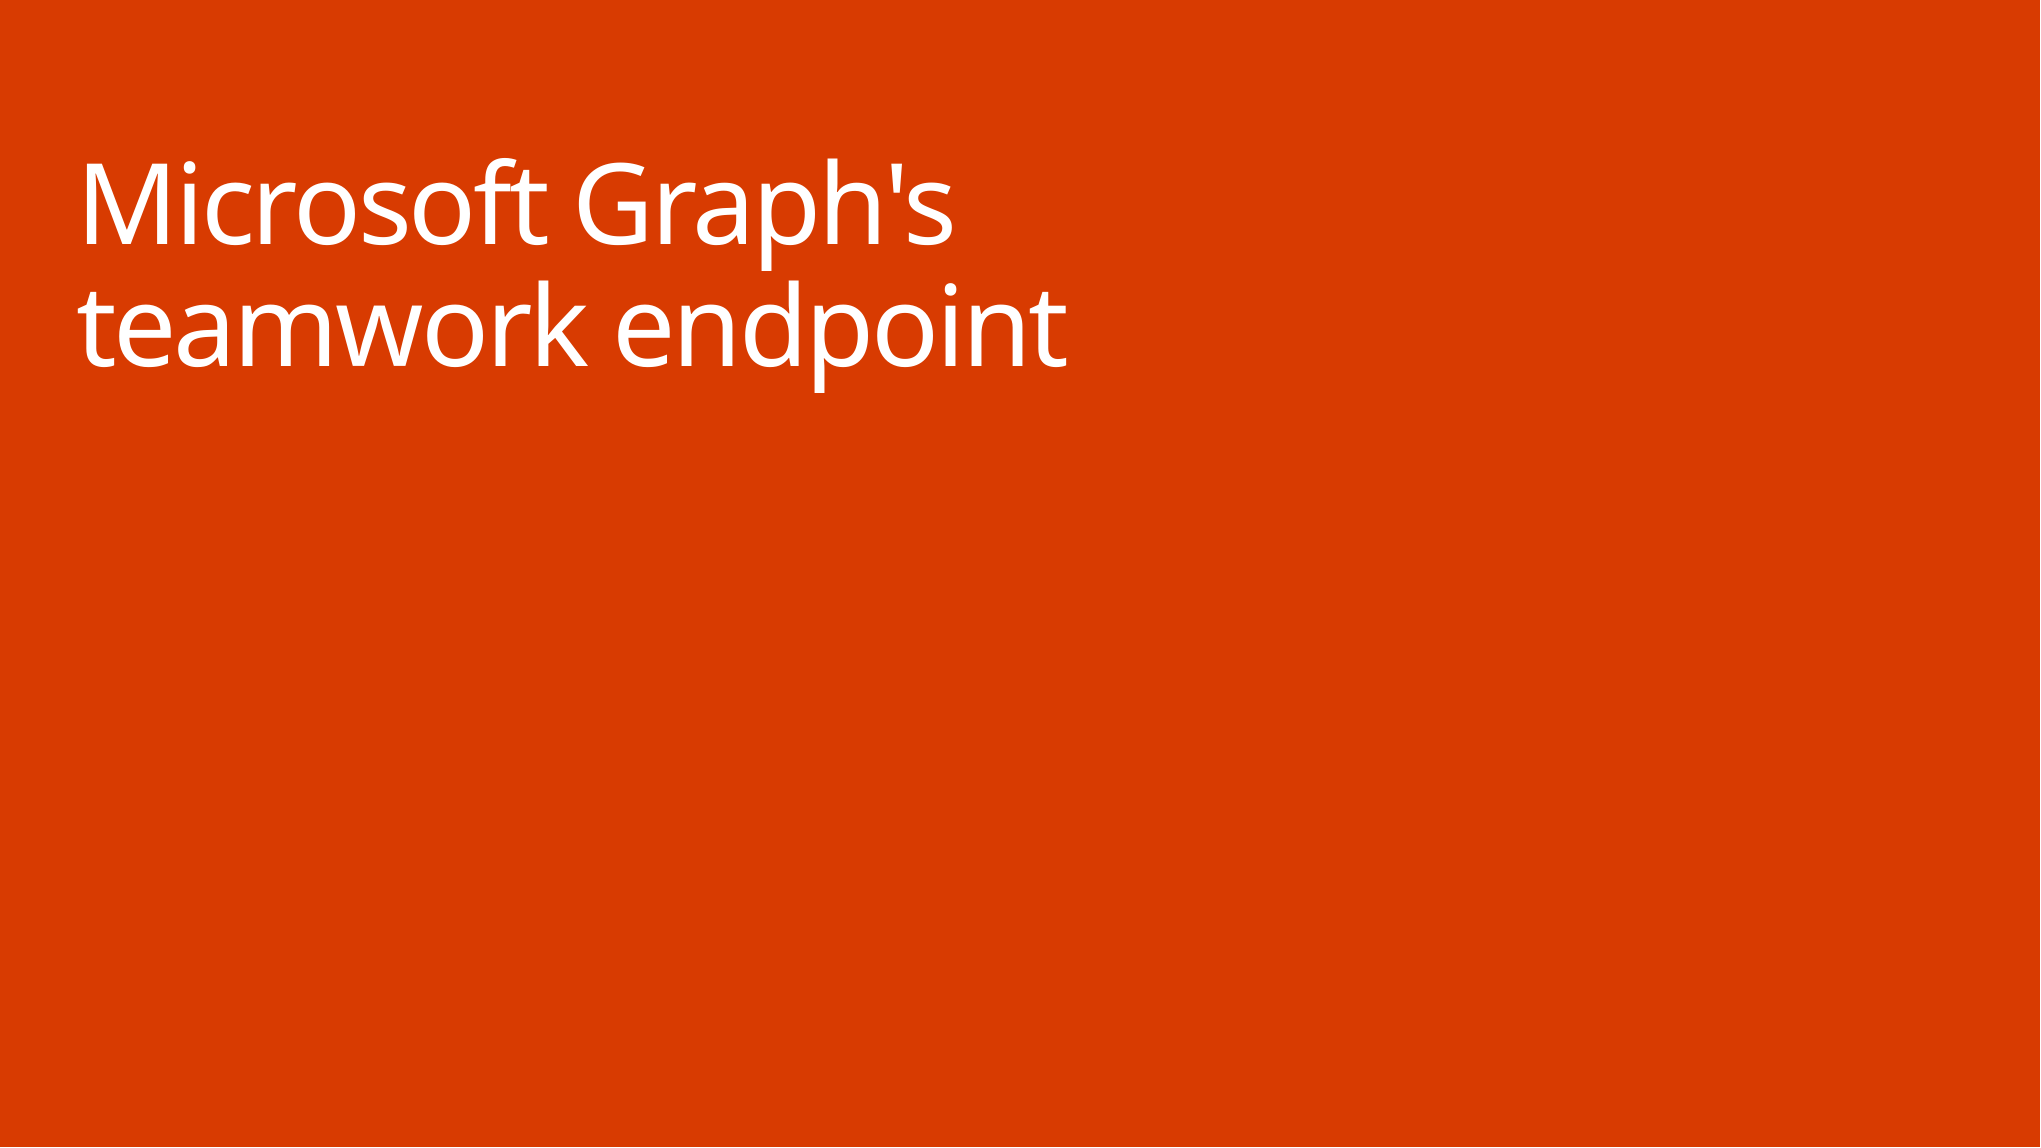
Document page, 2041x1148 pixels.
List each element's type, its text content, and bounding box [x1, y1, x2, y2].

title Microsoft Graph's teamwork endpoint [76, 147, 1324, 743]
